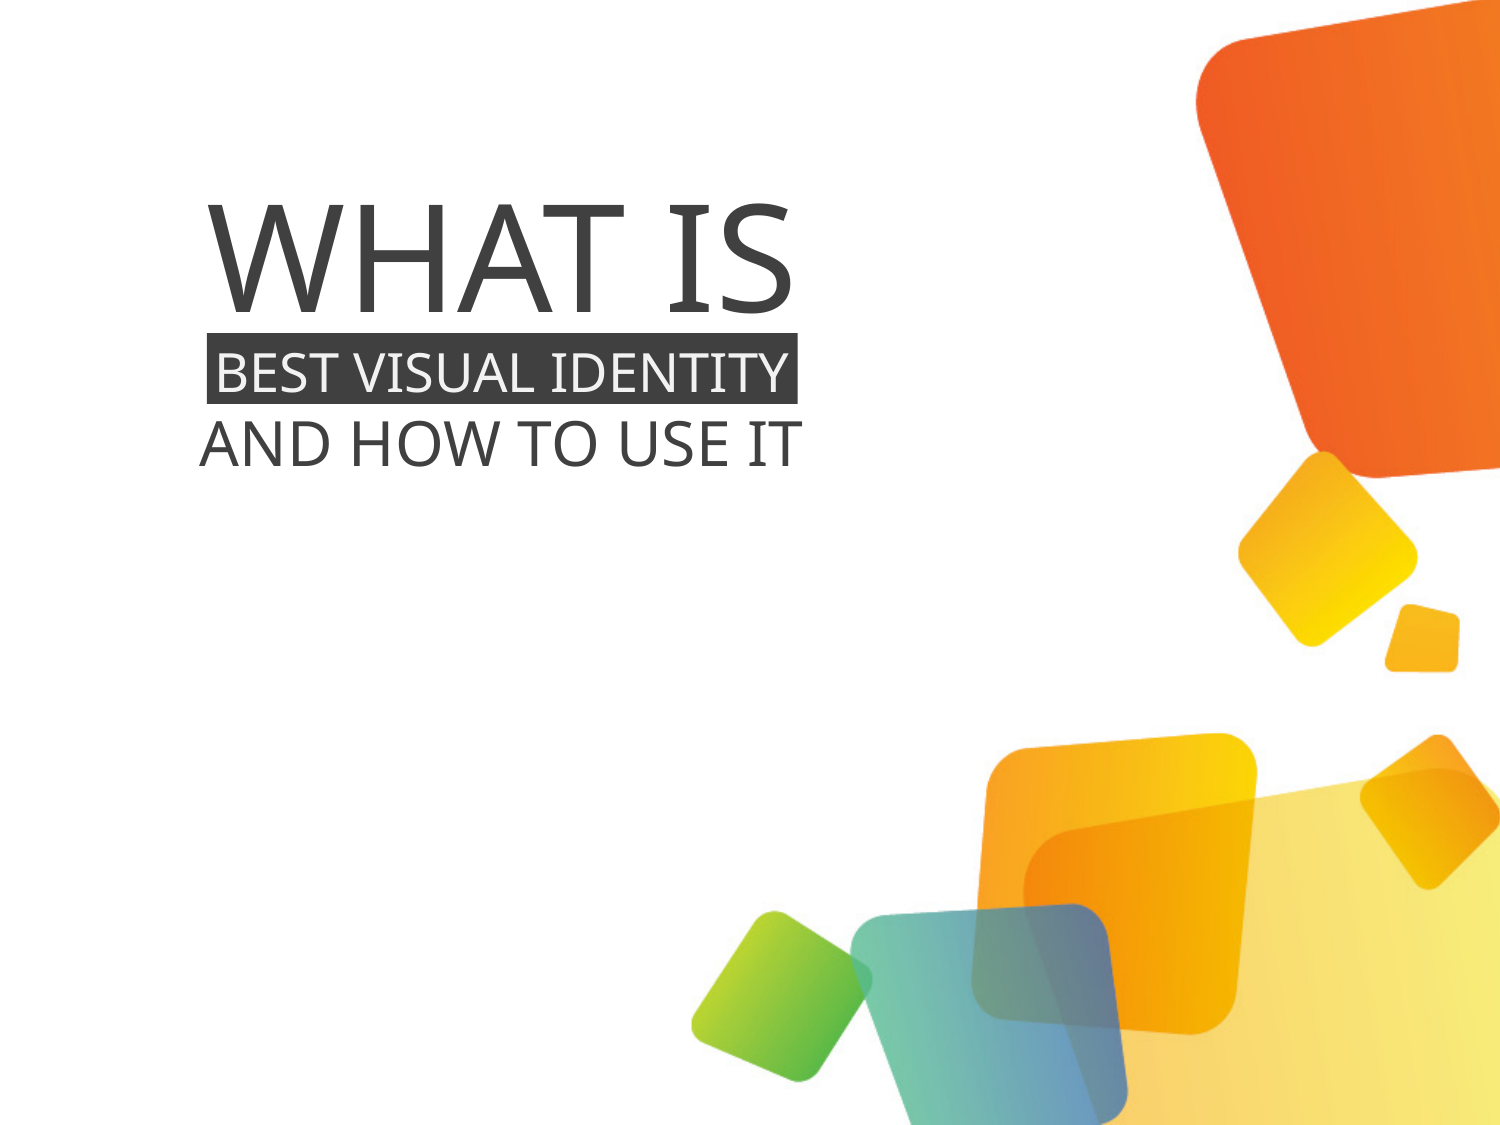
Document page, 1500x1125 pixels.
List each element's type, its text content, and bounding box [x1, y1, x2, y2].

text_box AND HOW TO USE IT [0, 321, 1139, 563]
title WHAT IS [0, 132, 1140, 250]
text_box BEST VISUAL IDENTITY [0, 250, 1140, 492]
picture [0, 0, 1500, 1125]
